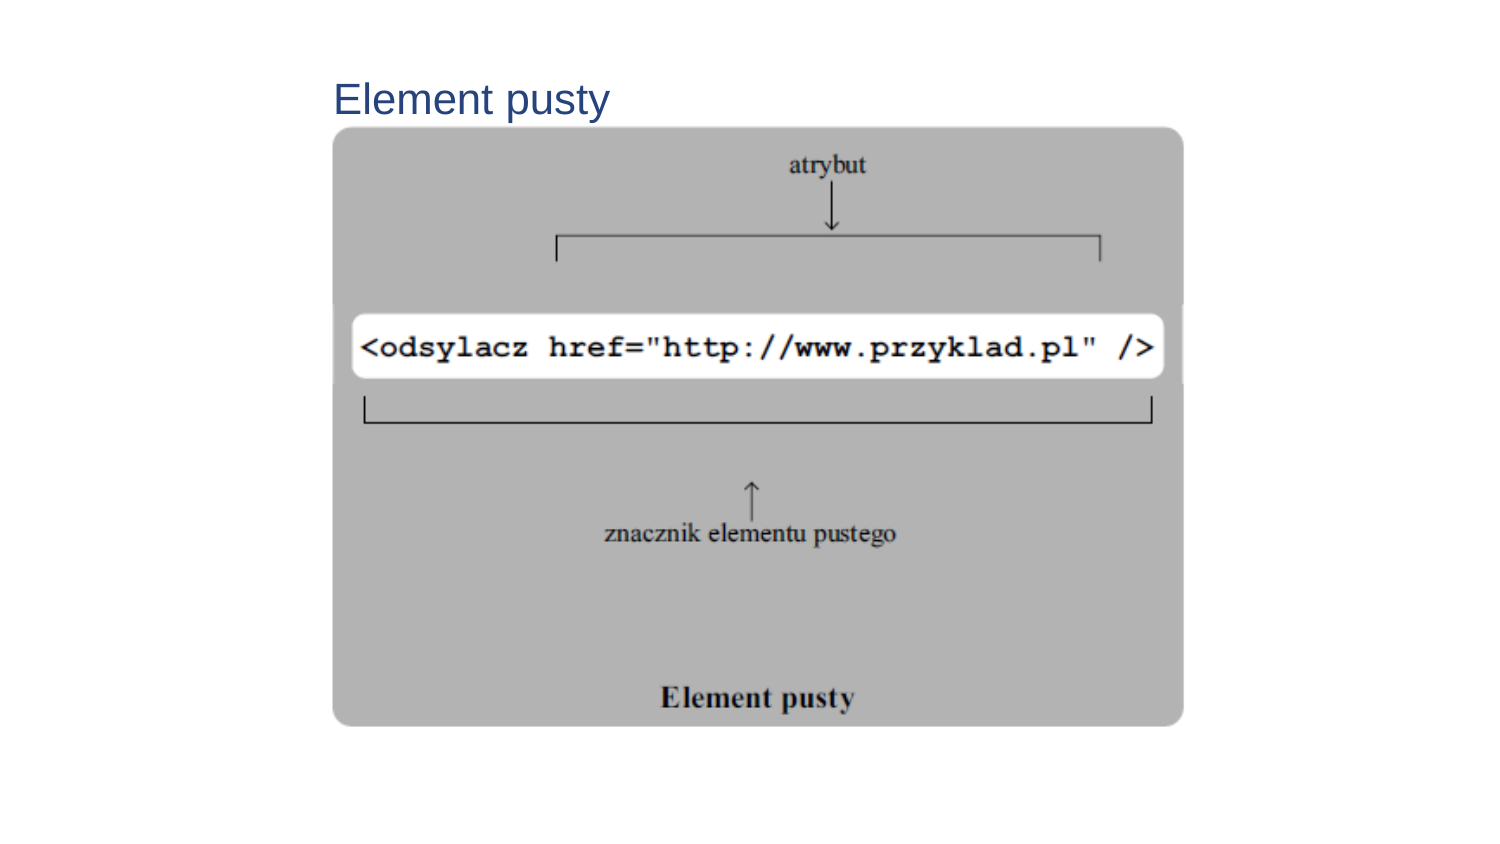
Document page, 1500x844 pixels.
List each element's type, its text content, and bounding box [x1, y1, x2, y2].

text_box Element pusty [318, 63, 923, 94]
picture [263, 95, 1266, 755]
